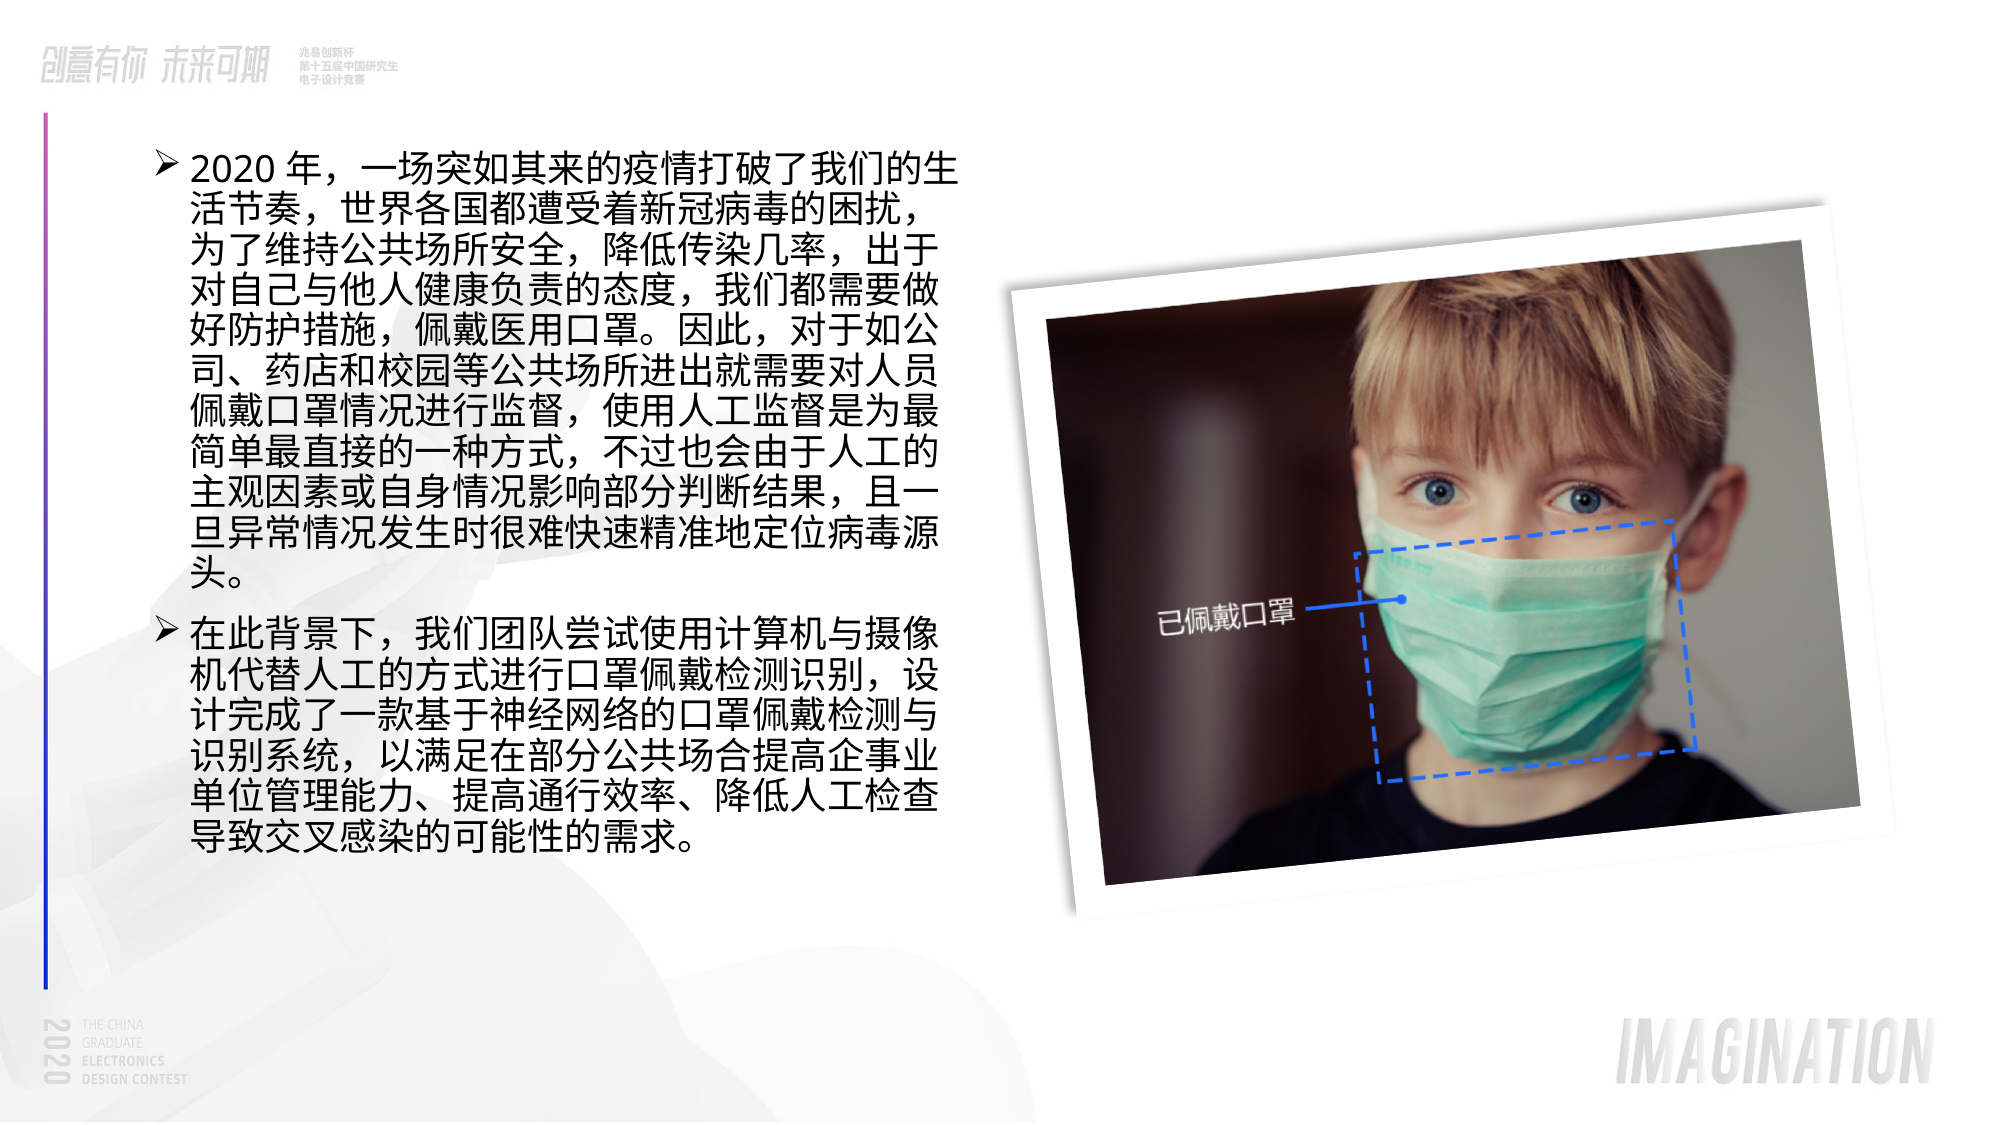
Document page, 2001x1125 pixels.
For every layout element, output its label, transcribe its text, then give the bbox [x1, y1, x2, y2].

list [1073, 277, 1834, 848]
picture [0, 0, 2001, 1125]
list 2020年，一场突如其来的疫情打破了我们的生活节奏，世界各国都遭受着新冠病毒的困扰，为了维持公共场所安全，降低传染几率，出于对自己与他人健康负责的态度，我们都需要做好防护措施，佩戴医用口罩。因此，对于如公司、药店和校园等公共场所进出就需要对人员佩戴口罩情况进行监督，使用人工监督是为最简单最直接的一种方式，不过也会由于人工的主观因素或自身情况影响部分判断结果，且一旦异常情况发生时很难快速精准地定位病毒源头。 在此背景下，我们团队尝试使用计算机与摄像机代替人工的方式进行口罩佩戴检测识别，设计完成了一款基于神经网络的口罩佩戴检测与识别系统，以满足在部分公共场合提高企事业单位管理能力、提高通行效率、降低人工检查导致交叉感染的可能性的需求。 [137, 142, 988, 1014]
